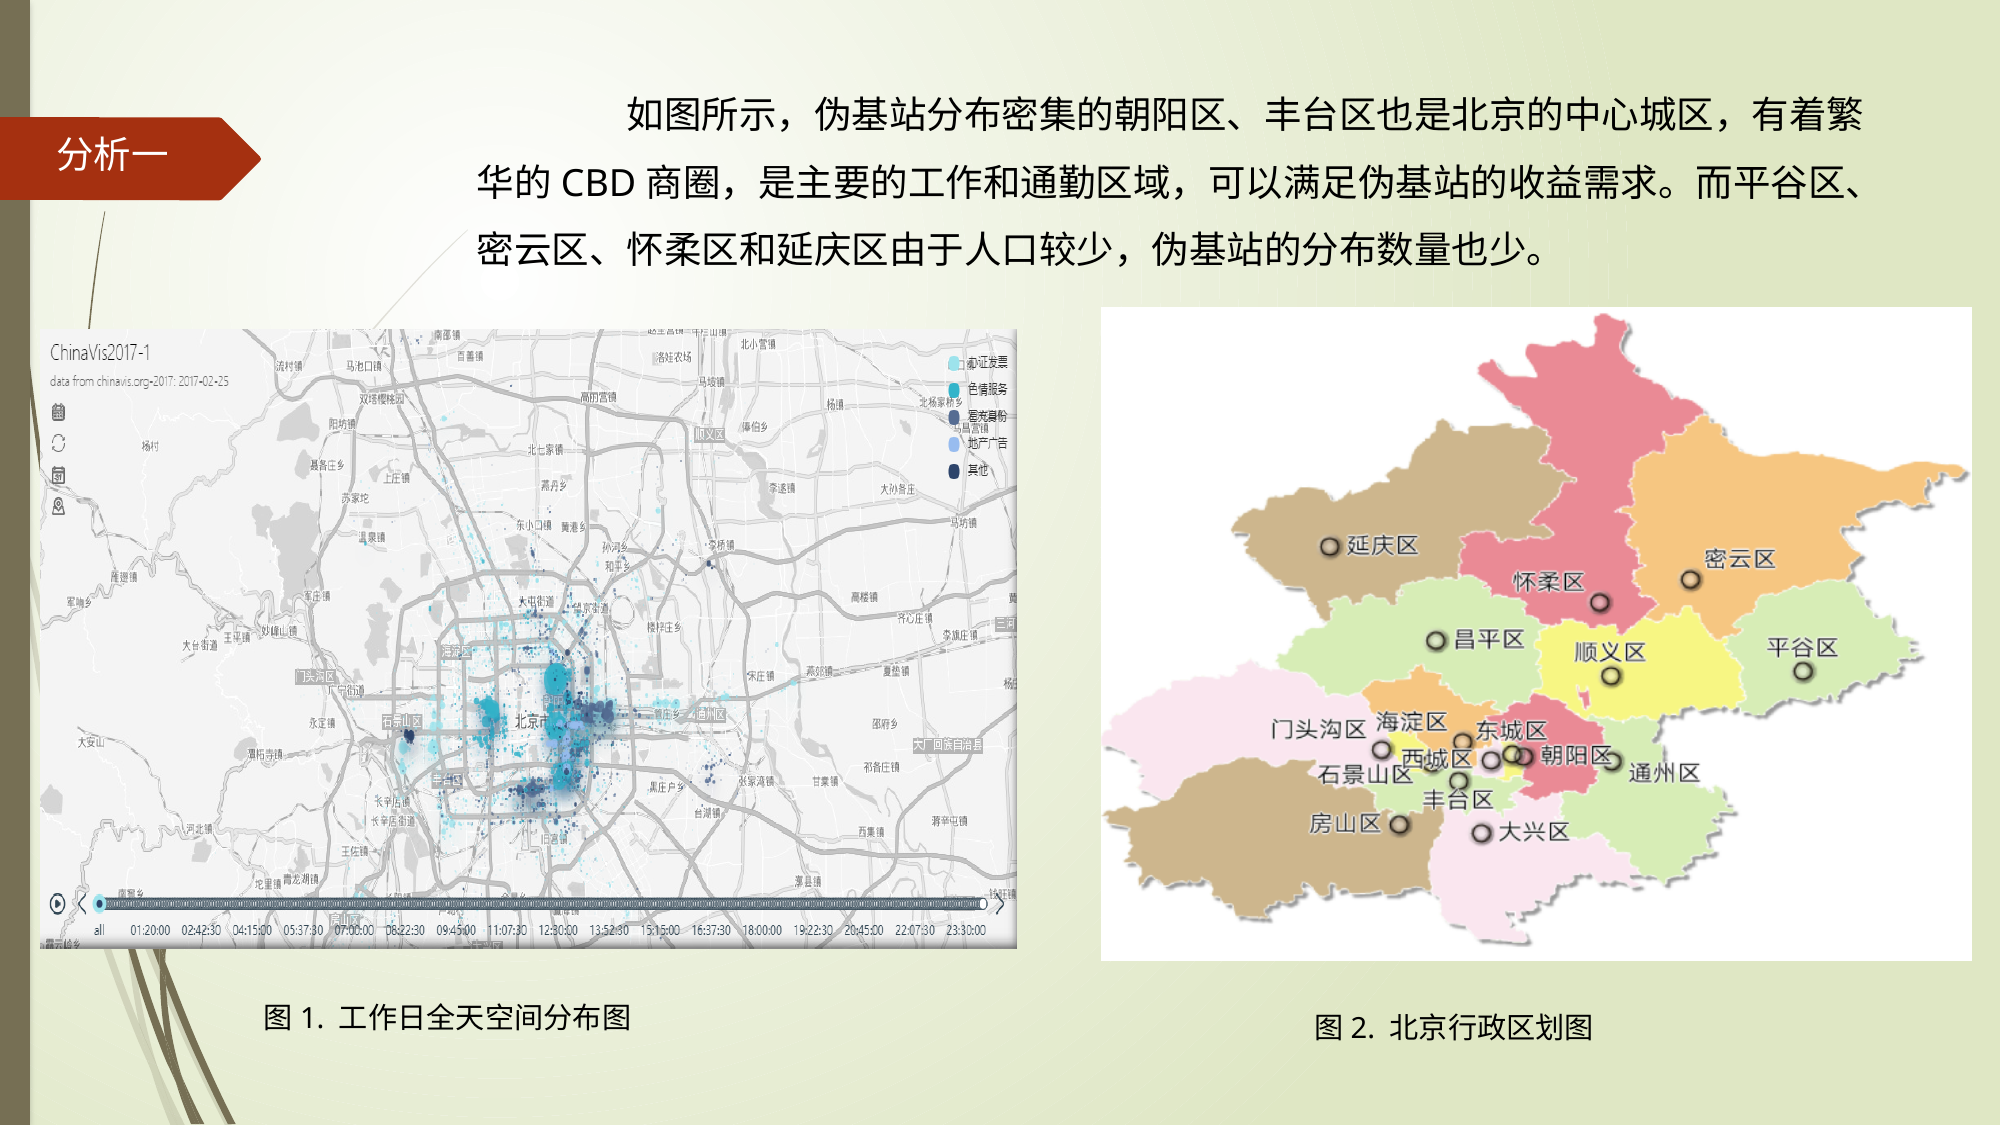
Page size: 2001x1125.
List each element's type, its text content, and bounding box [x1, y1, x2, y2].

text_box 图2. 北京行政区划图 [1299, 1002, 1894, 1052]
text_box 如图所示，伪基站分布密集的朝阳区、丰台区也是北京的中心城区，有着繁华的CBD商圈，是主要的工作和通勤区域，可以满足伪基站的收益需求。而平谷区、密云区、怀柔区和延庆区由于人口较少，伪基站的分布数量也少。 [462, 61, 1912, 279]
text_box 分析一 [41, 123, 184, 184]
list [40, 329, 1017, 950]
text_box 图1. 工作日全天空间分布图 [248, 991, 844, 1042]
picture [1101, 307, 1972, 961]
